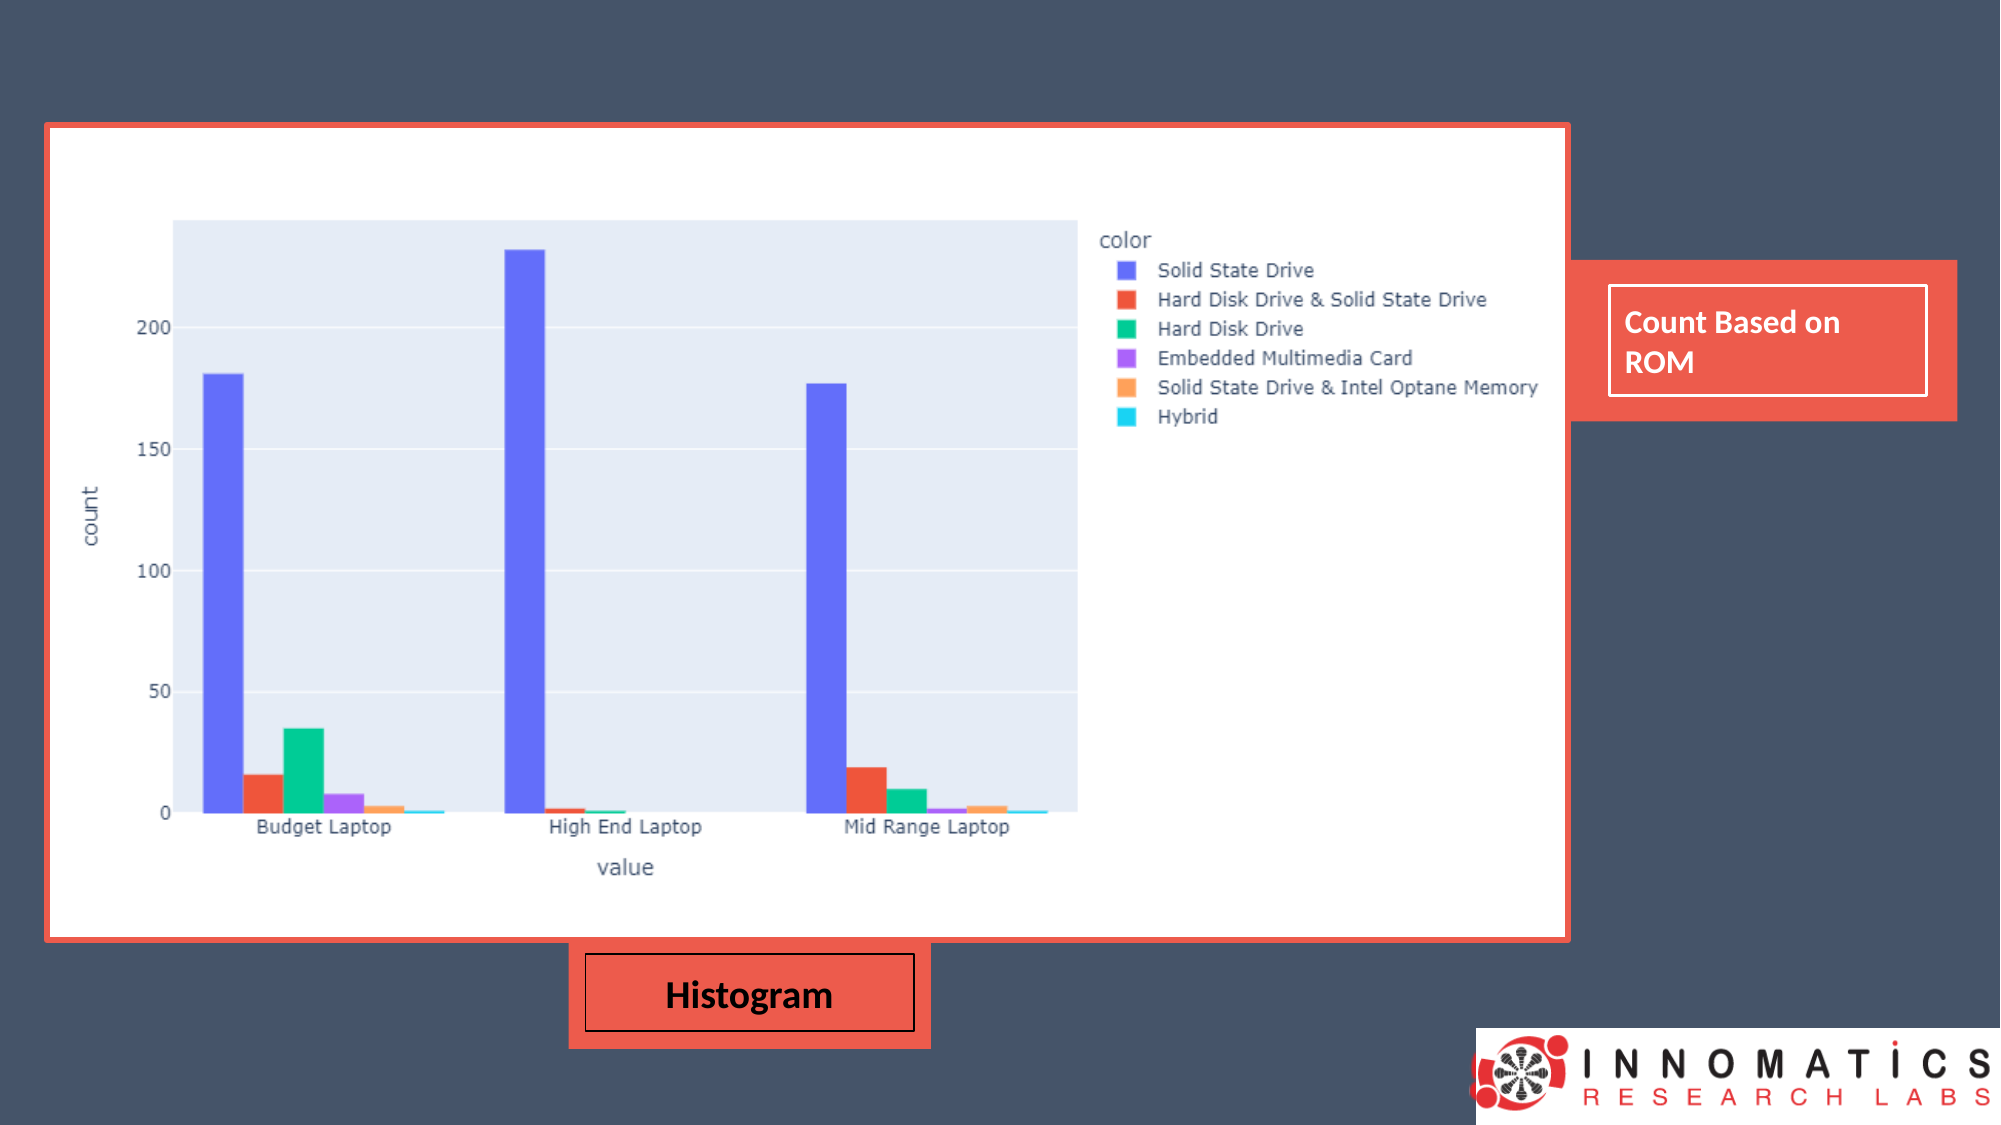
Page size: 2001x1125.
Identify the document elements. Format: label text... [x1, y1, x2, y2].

picture [1445, 1014, 2000, 1125]
text_box Count Based on ROM [1609, 285, 1927, 396]
text_box [568, 946, 931, 1049]
picture [49, 127, 1565, 938]
text_box [1571, 259, 1958, 422]
text_box Histogram [585, 953, 914, 1032]
